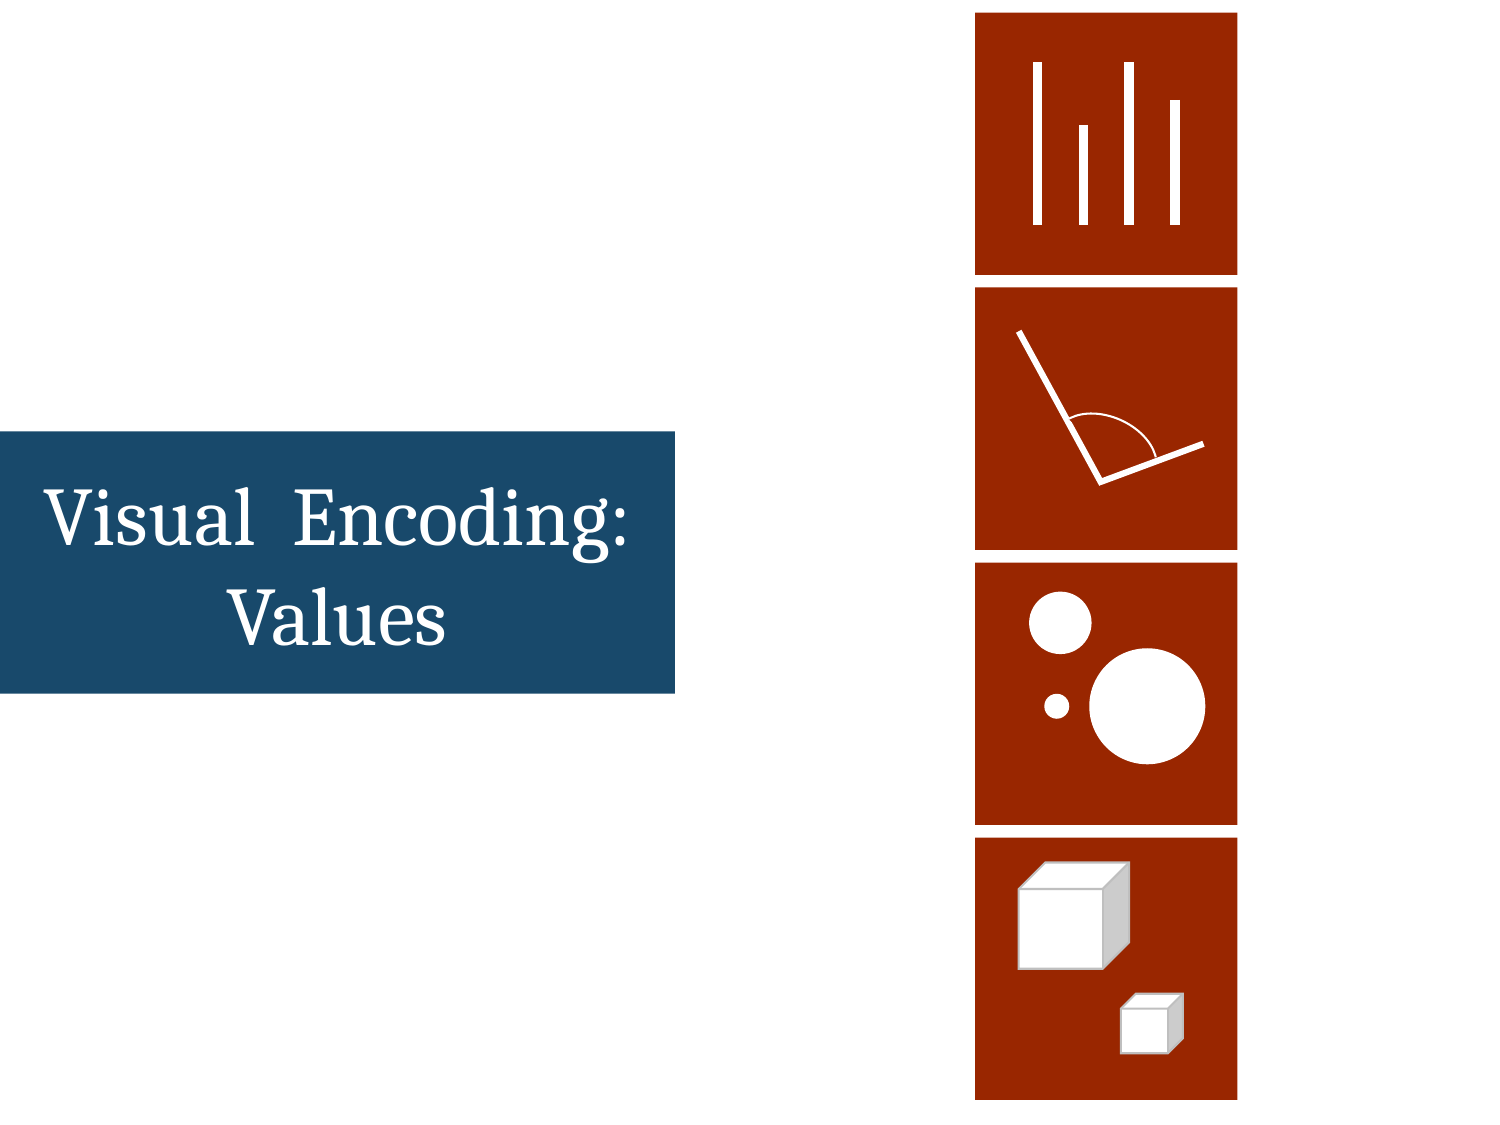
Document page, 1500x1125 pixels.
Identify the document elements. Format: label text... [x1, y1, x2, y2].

text_box Visual Encoding: Values [0, 430, 676, 695]
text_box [974, 12, 1238, 275]
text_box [974, 562, 1238, 825]
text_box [974, 287, 1238, 550]
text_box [974, 837, 1238, 1100]
